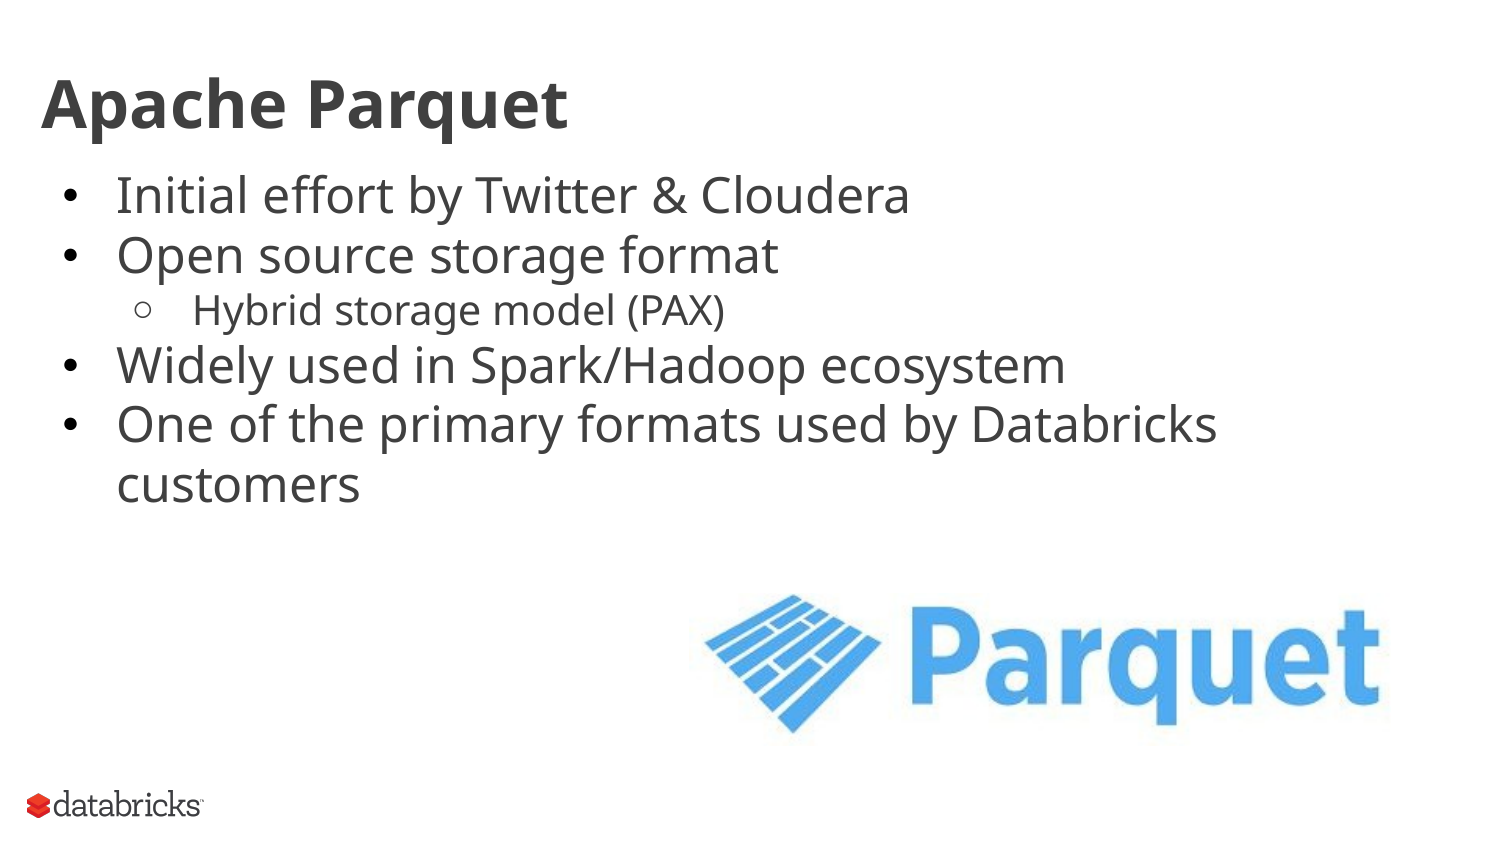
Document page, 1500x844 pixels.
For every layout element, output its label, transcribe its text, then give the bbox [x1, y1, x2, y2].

text_box Initial effort by Twitter & Cloudera Open source storage format Hybrid storage model (PAX) Widely used in Spark/Hadoop ecosystem One of the primary formats used by Databricks customers [59, 161, 1384, 513]
title Apache Parquet [39, 59, 1130, 203]
picture [688, 593, 1391, 746]
picture [27, 790, 204, 818]
